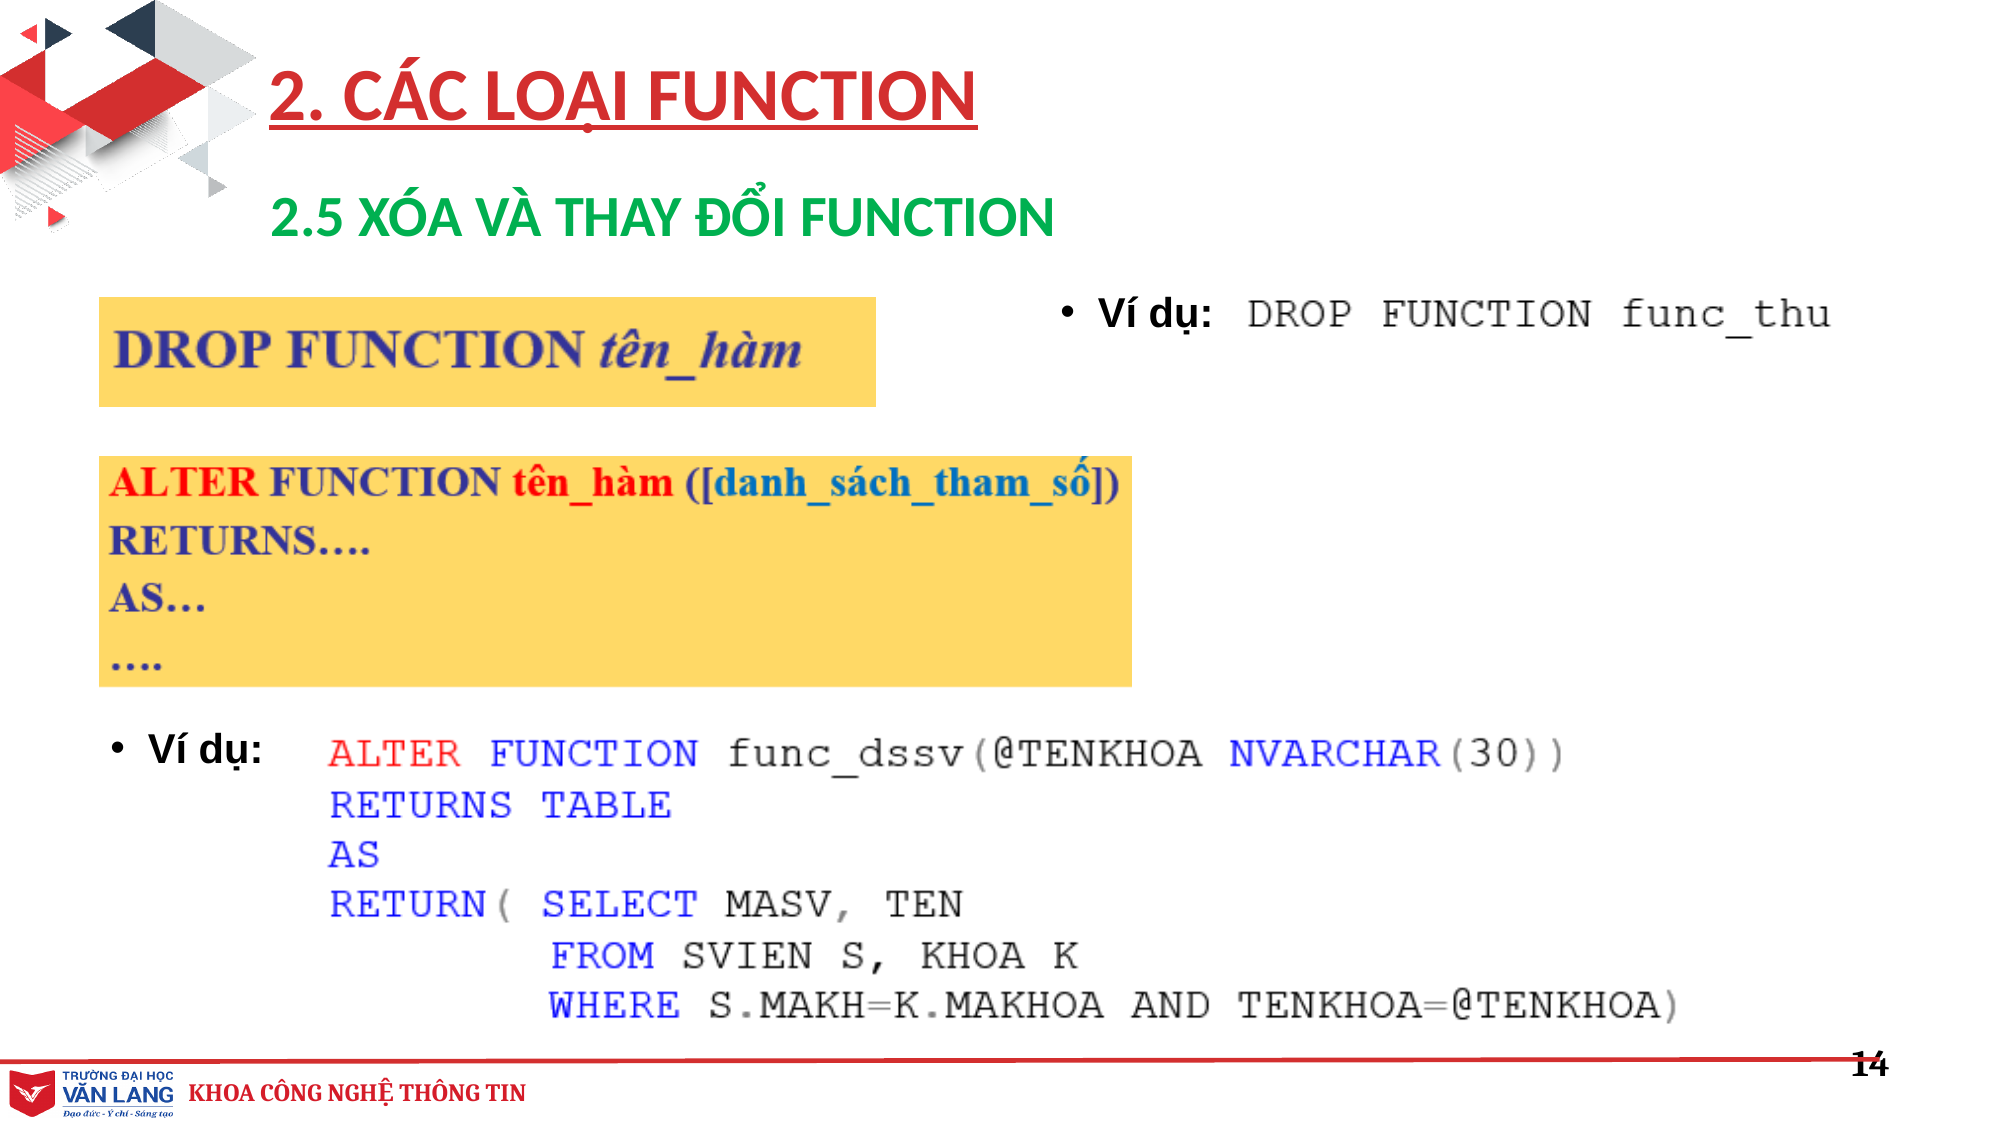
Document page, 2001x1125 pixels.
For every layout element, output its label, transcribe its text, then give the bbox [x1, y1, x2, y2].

picture [99, 456, 1132, 689]
text_box Ví dụ: [95, 720, 314, 791]
picture [1235, 275, 1867, 363]
picture [314, 719, 1717, 1028]
picture [0, 0, 256, 233]
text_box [250, 170, 1077, 257]
text_box Ví dụ: [1045, 283, 1235, 355]
picture [8, 1069, 173, 1118]
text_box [250, 38, 997, 157]
picture [99, 297, 876, 407]
